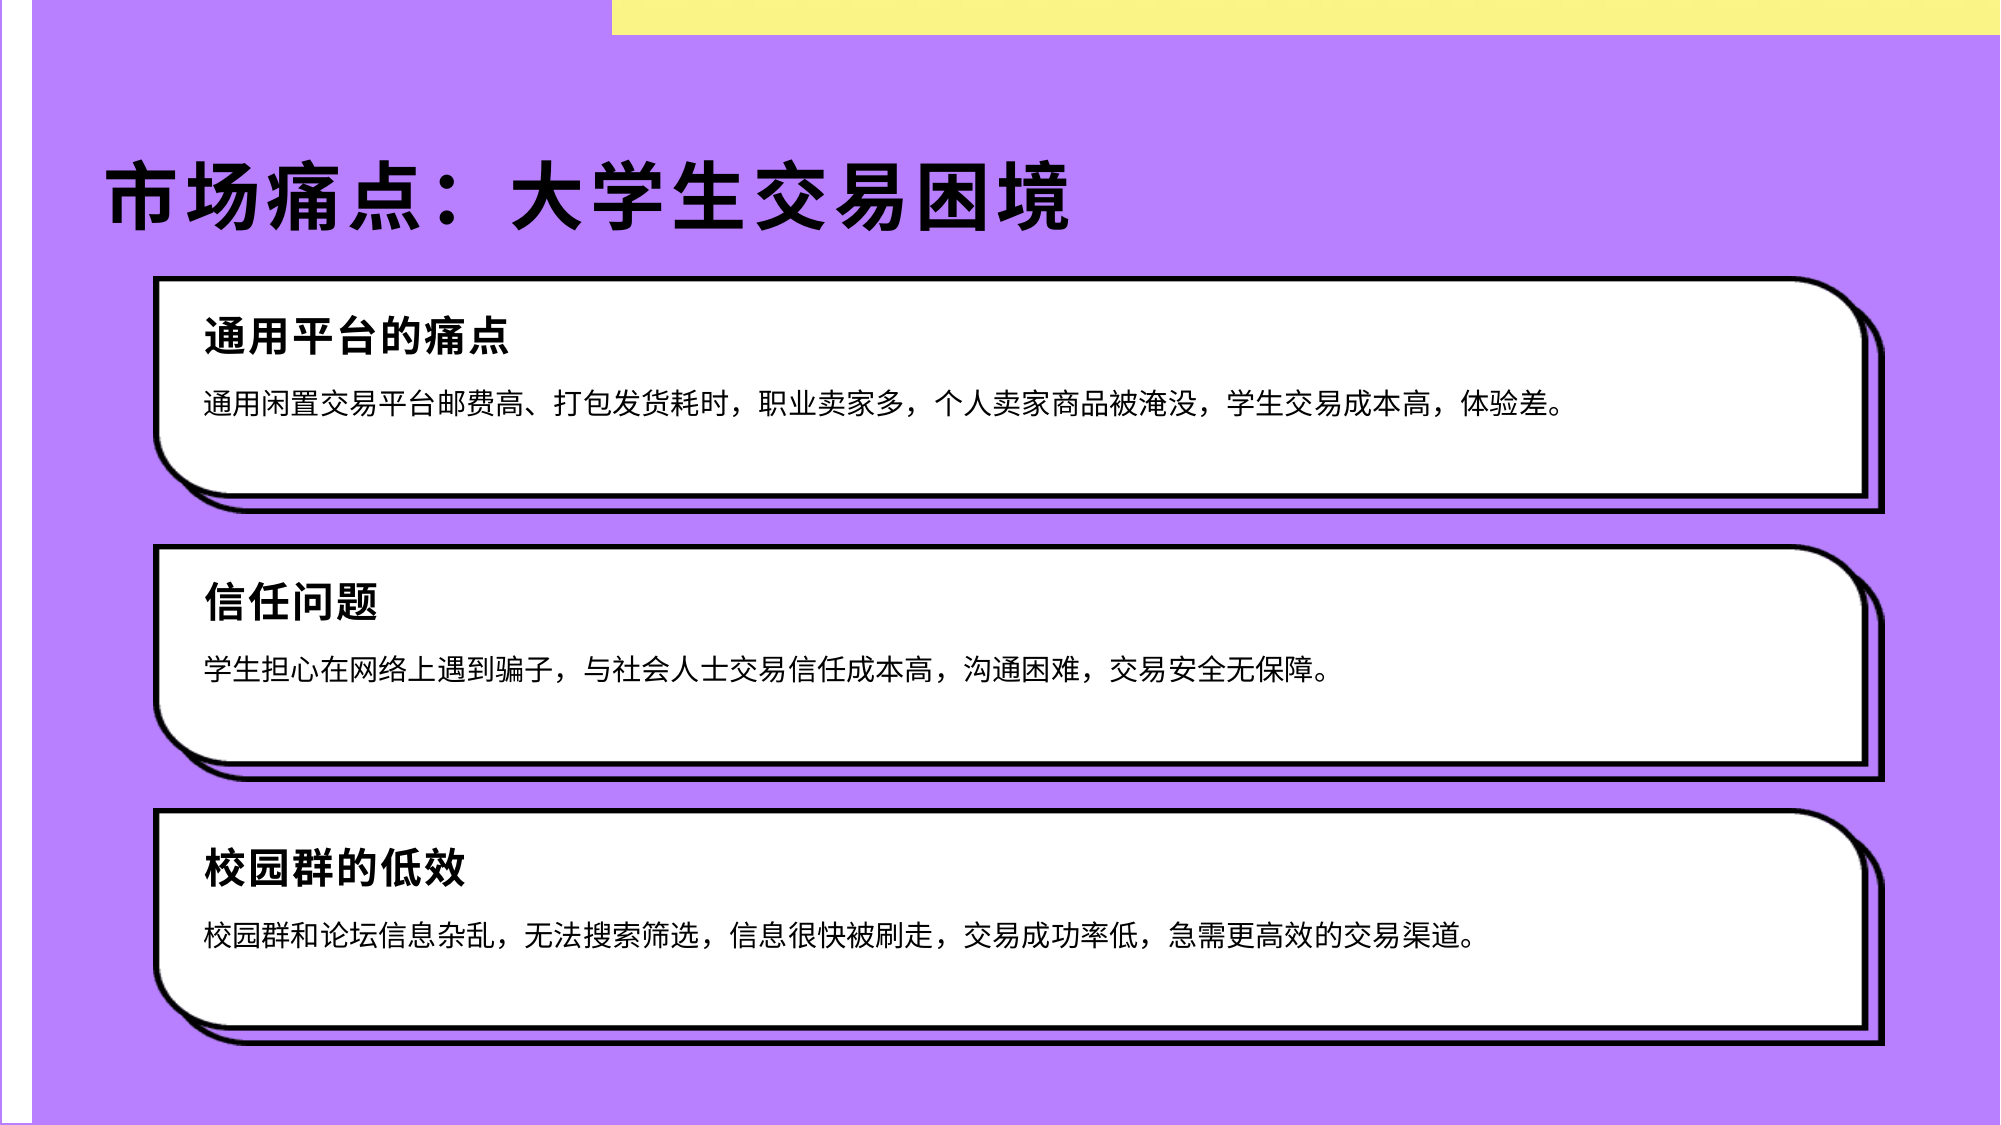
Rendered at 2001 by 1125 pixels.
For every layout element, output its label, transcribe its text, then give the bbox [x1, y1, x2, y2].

picture [2, 0, 32, 1123]
picture [122, 255, 1914, 1056]
picture [612, 0, 2000, 35]
text_box 市场痛点：大学生交易困境 [88, 142, 1427, 279]
